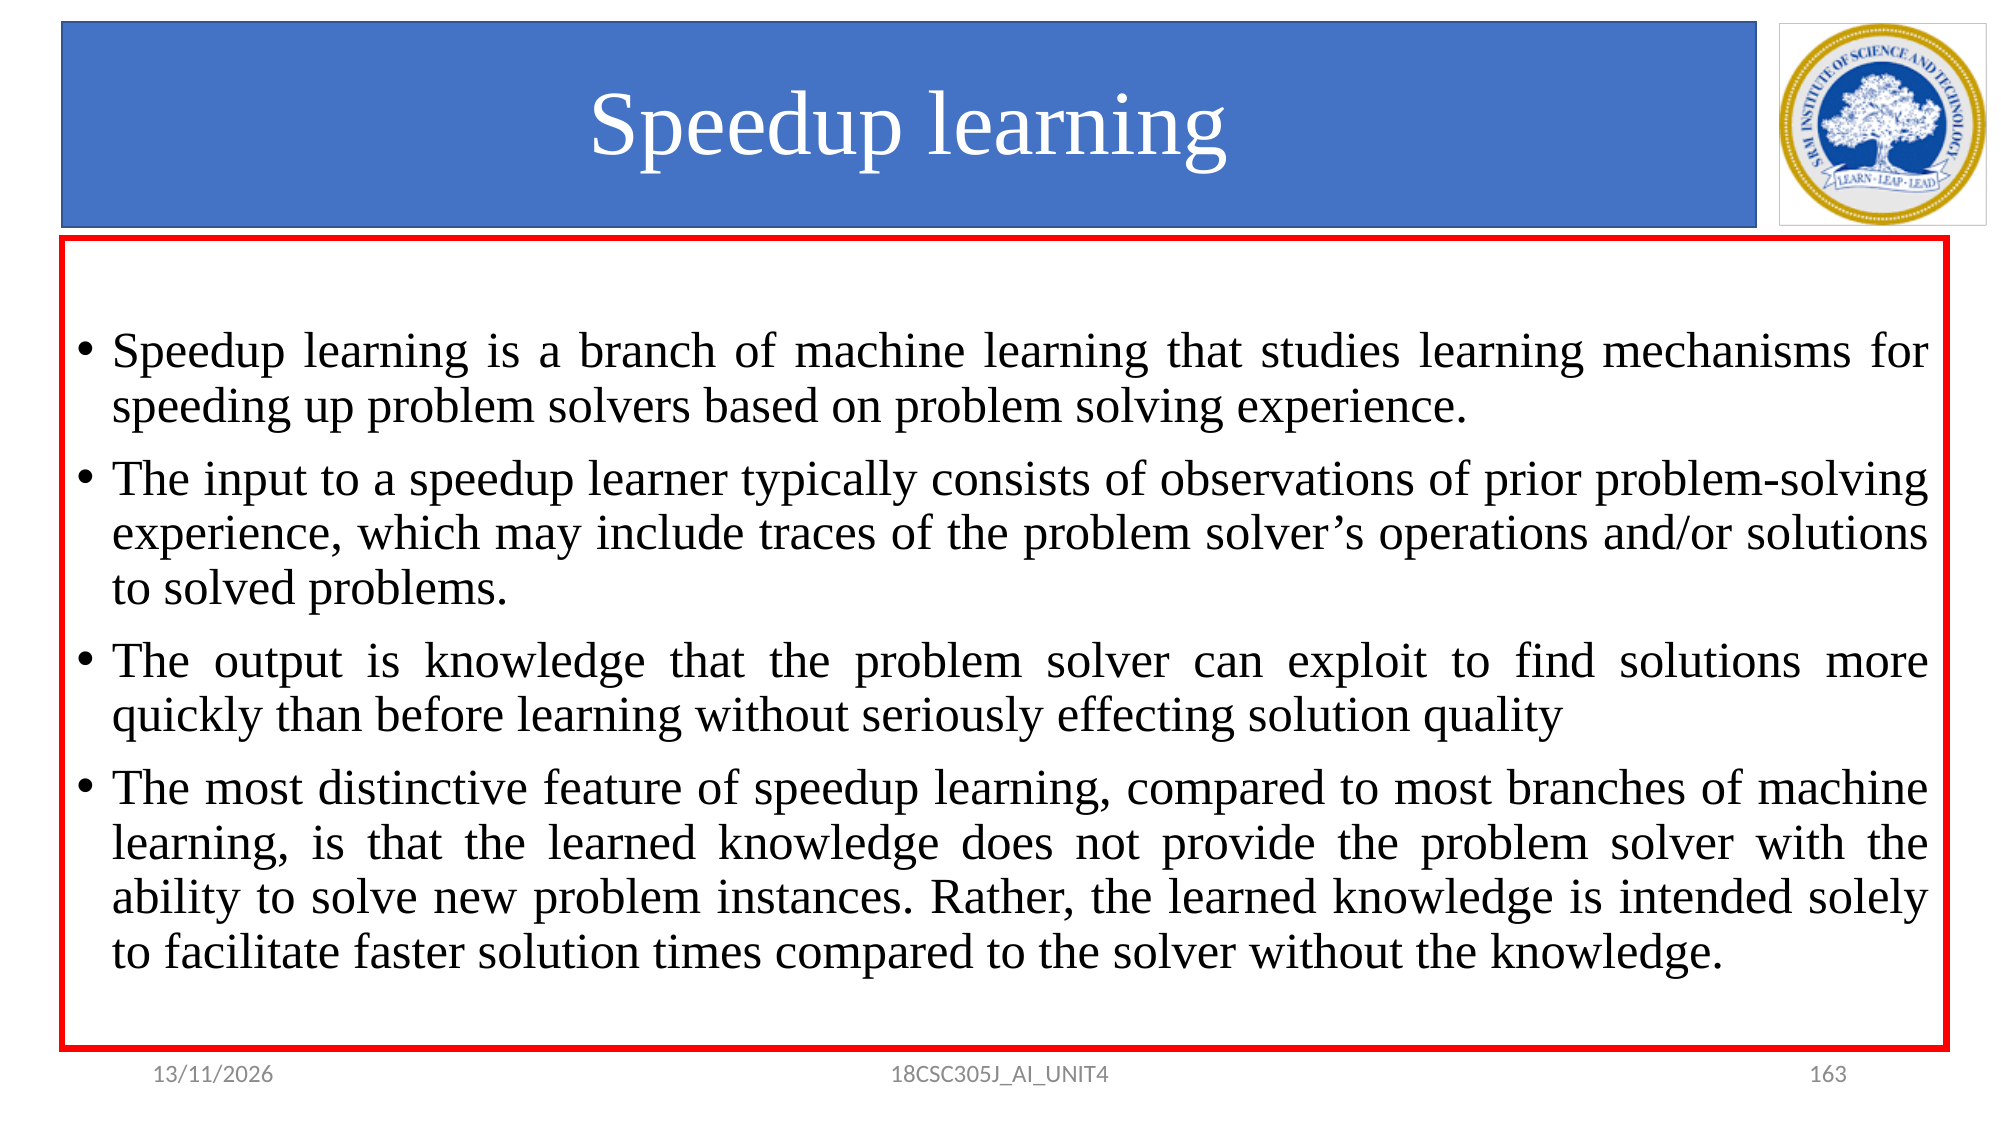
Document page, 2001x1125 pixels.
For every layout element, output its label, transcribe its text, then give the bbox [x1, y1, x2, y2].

title Speedup learning [61, 21, 1757, 228]
footer 18CSC305J_AI_UNIT4 [662, 1042, 1338, 1103]
slide_number 163 [1412, 1042, 1863, 1103]
picture [1778, 22, 1988, 227]
list Speedup learning is a branch of machine learning that studies learning mechanisms for speeding up problem solvers based on problem solving experience. The input to a speedup learner typically consists of observations of prior problem-solving experience, which may include traces of the problem solver’s operations and/or solutions to solved problems. The output is knowledge that the problem solver can exploit to find solutions more quickly than before learning without seriously effecting solution quality The most distinctive feature of speedup learning, compared to most branches of machine learning, is that the learned knowledge does not provide the problem solver with the ability to solve new problem instances. Rather, the learned knowledge is intended solely to facilitate faster solution times compared to the solver without the knowledge. [61, 237, 1948, 1049]
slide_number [137, 1042, 588, 1103]
